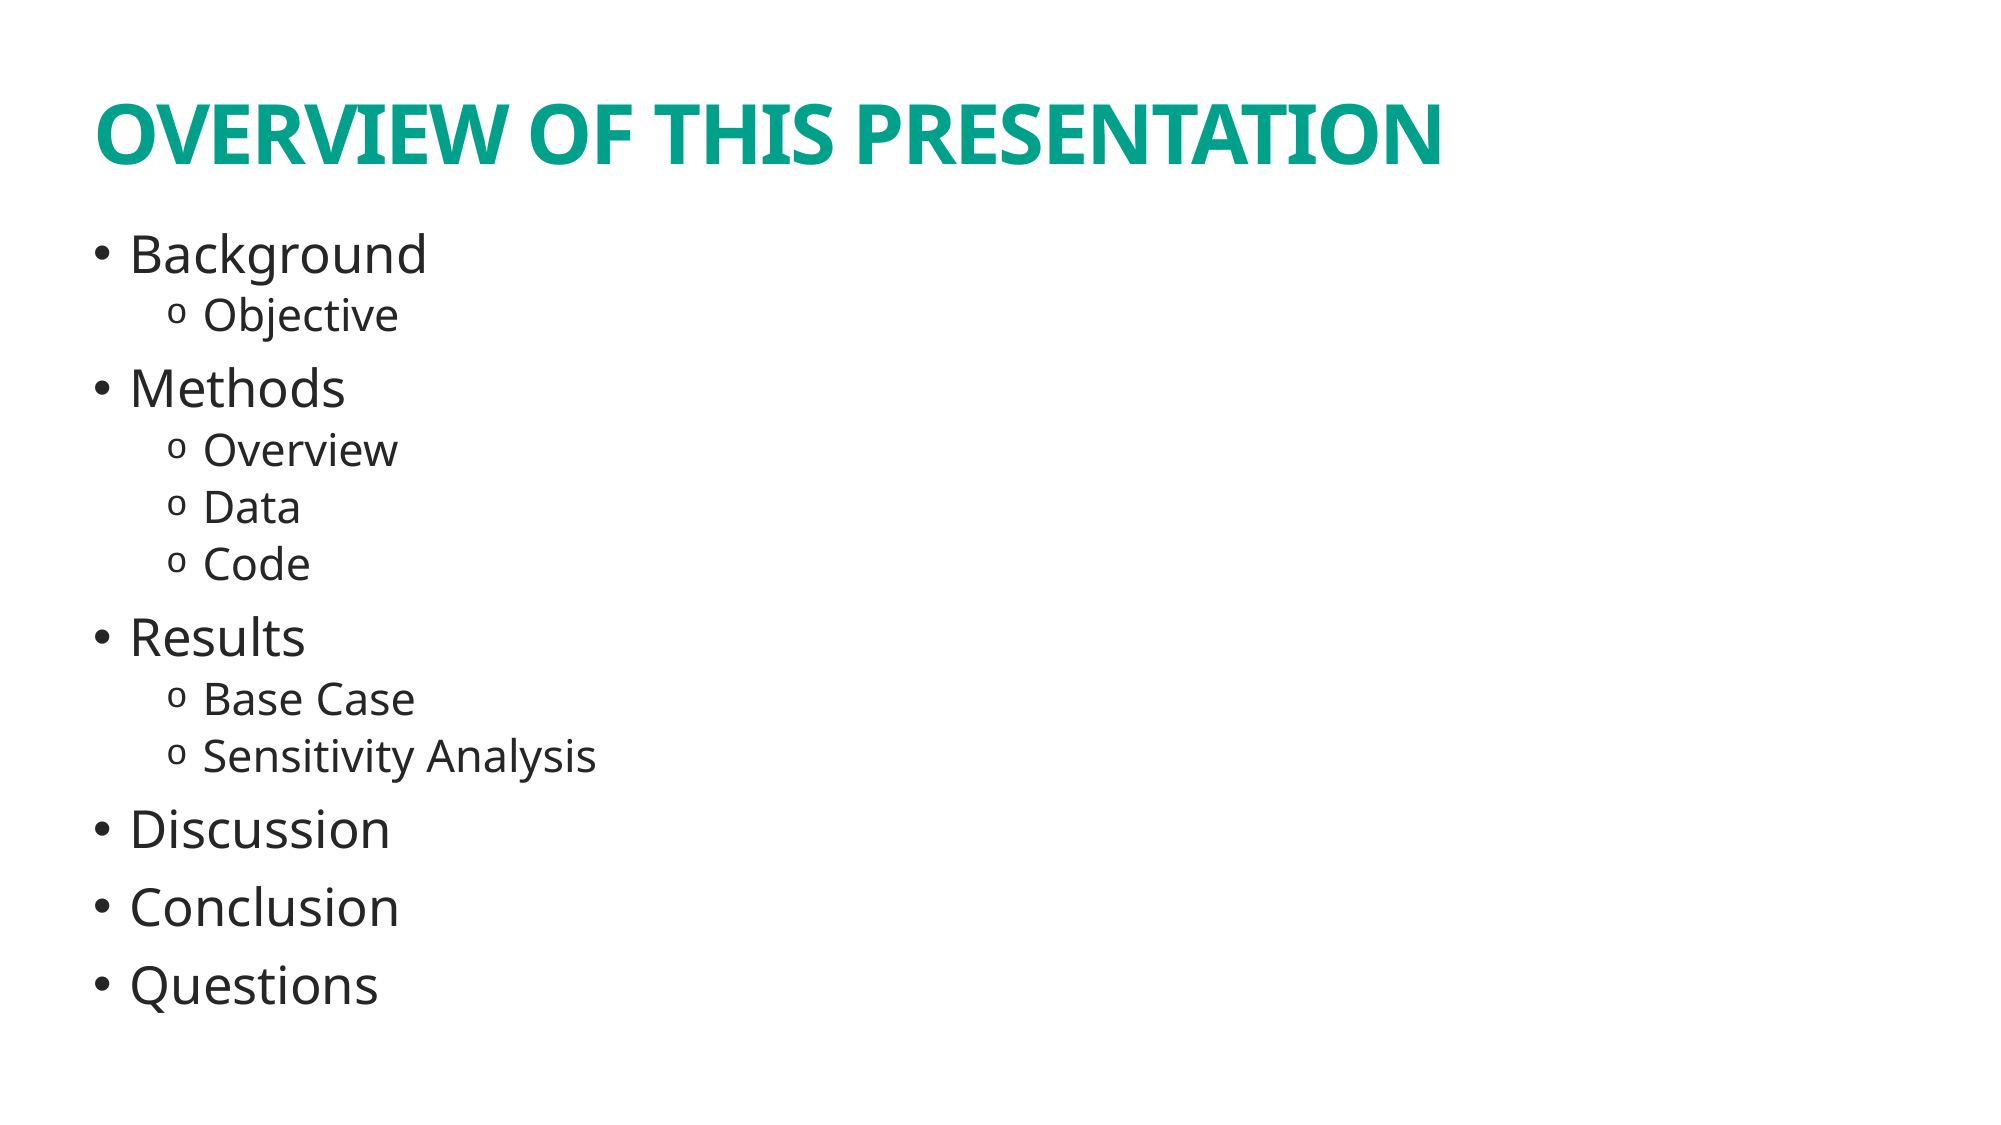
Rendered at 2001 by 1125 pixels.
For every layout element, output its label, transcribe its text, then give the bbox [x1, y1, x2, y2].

list Background Objective Methods Overview Data Code Results Base Case Sensitivity Analysis Discussion Conclusion Questions [78, 222, 1918, 1029]
title OVERVIEW OF THIS PRESENTATION [78, 67, 1918, 212]
